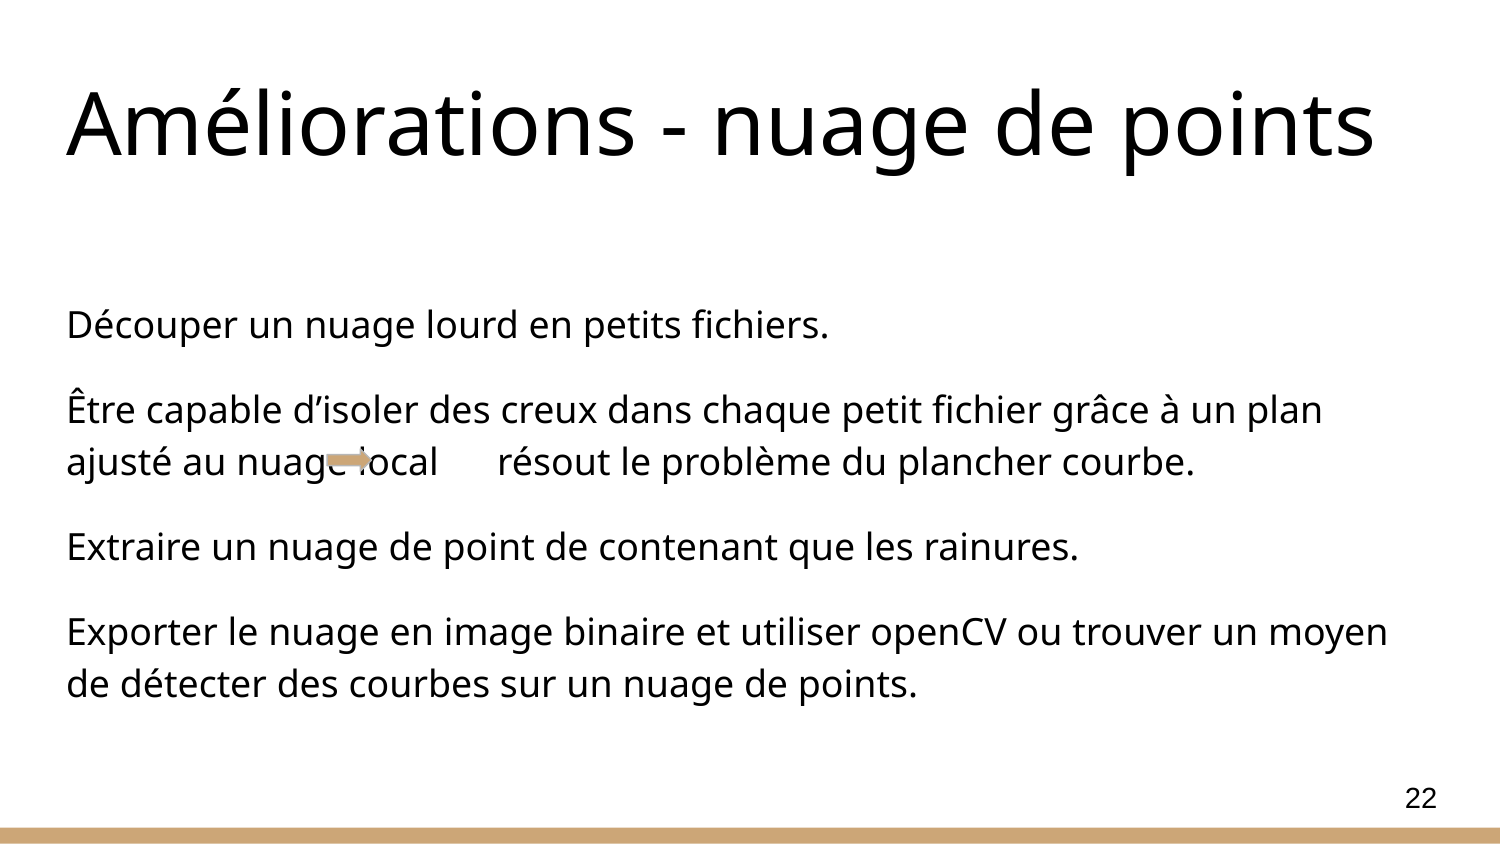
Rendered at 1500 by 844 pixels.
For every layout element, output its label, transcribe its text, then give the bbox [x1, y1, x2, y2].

slide_number 22 [1389, 764, 1480, 830]
title Améliorations - nuage de points [51, 51, 1449, 189]
list Découper un nuage lourd en petits fichiers. Être capable d’isoler des creux dans chaque petit fichier grâce à un plan ajusté au nuage local résout le problème du plancher courbe. Extraire un nuage de point de contenant que les rainures. Exporter le nuage en image binaire et utiliser openCV ou trouver un moyen de détecter des courbes sur un nuage de points. [51, 200, 1449, 752]
text_box [327, 448, 372, 472]
